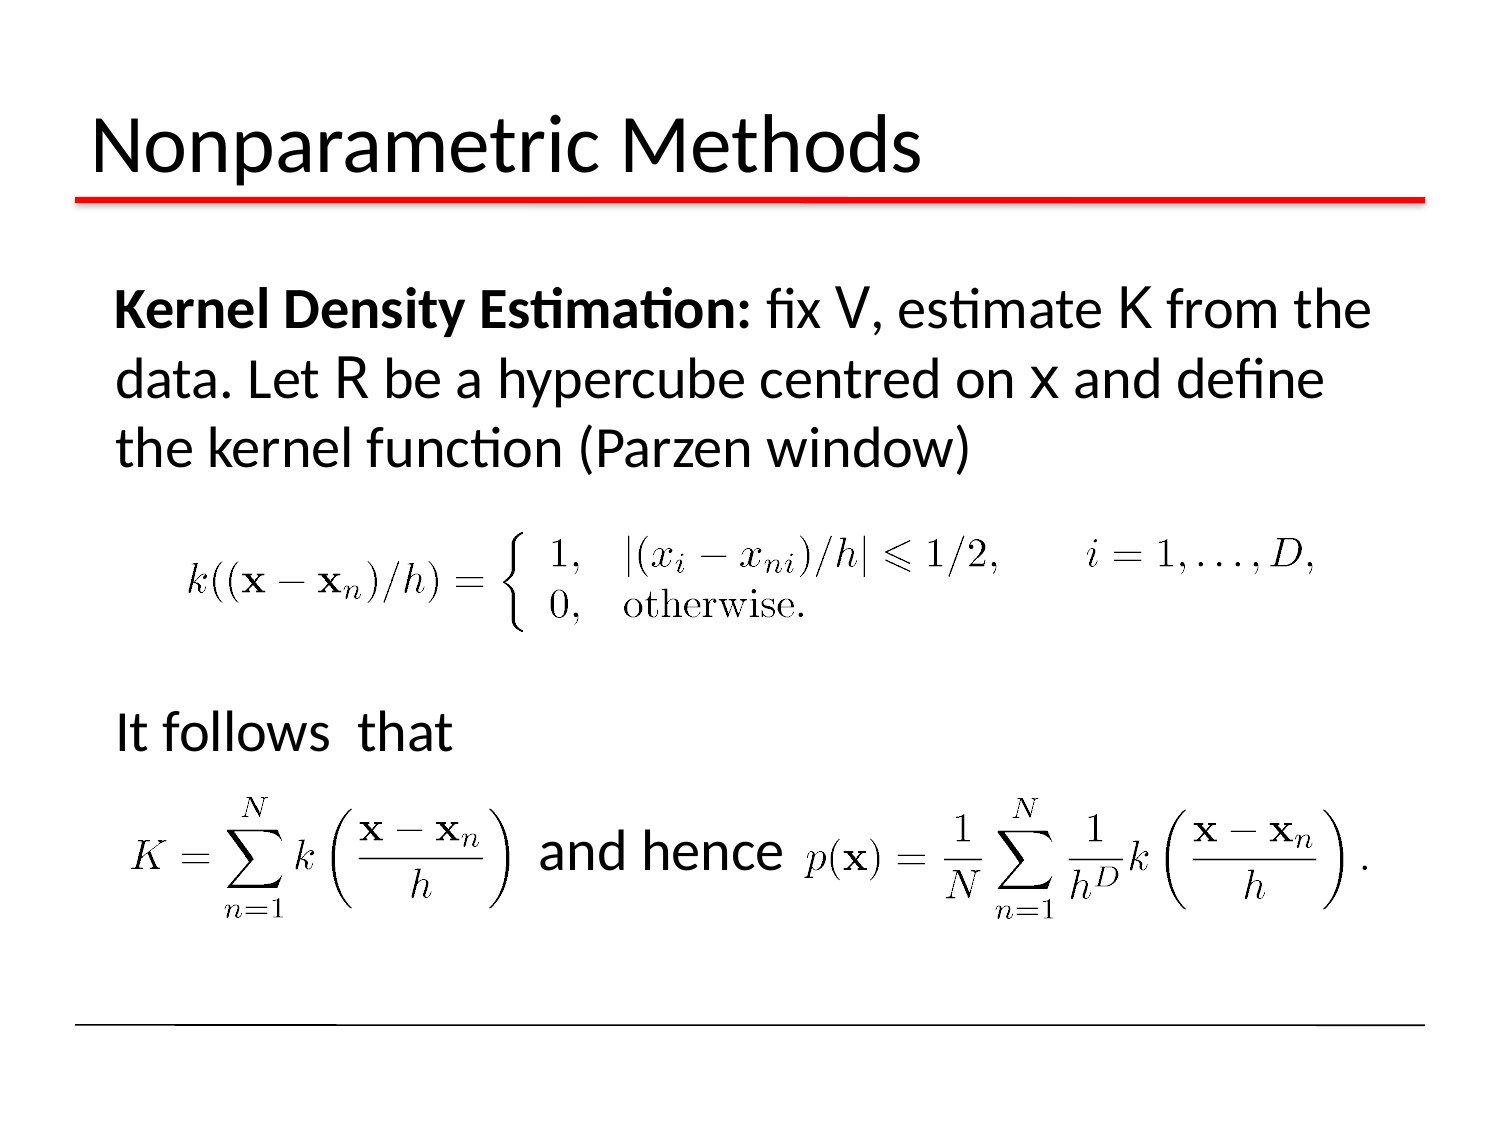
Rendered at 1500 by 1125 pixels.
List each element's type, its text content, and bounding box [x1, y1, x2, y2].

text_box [128, 793, 1369, 920]
list Kernel Density Estimation: fix V, estimate K from the data. Let R be a hypercube centred on x and define the kernel function (Parzen window) It follows that and hence [99, 262, 1400, 1005]
picture [184, 528, 1315, 633]
title Nonparametric Methods [75, 45, 1425, 233]
